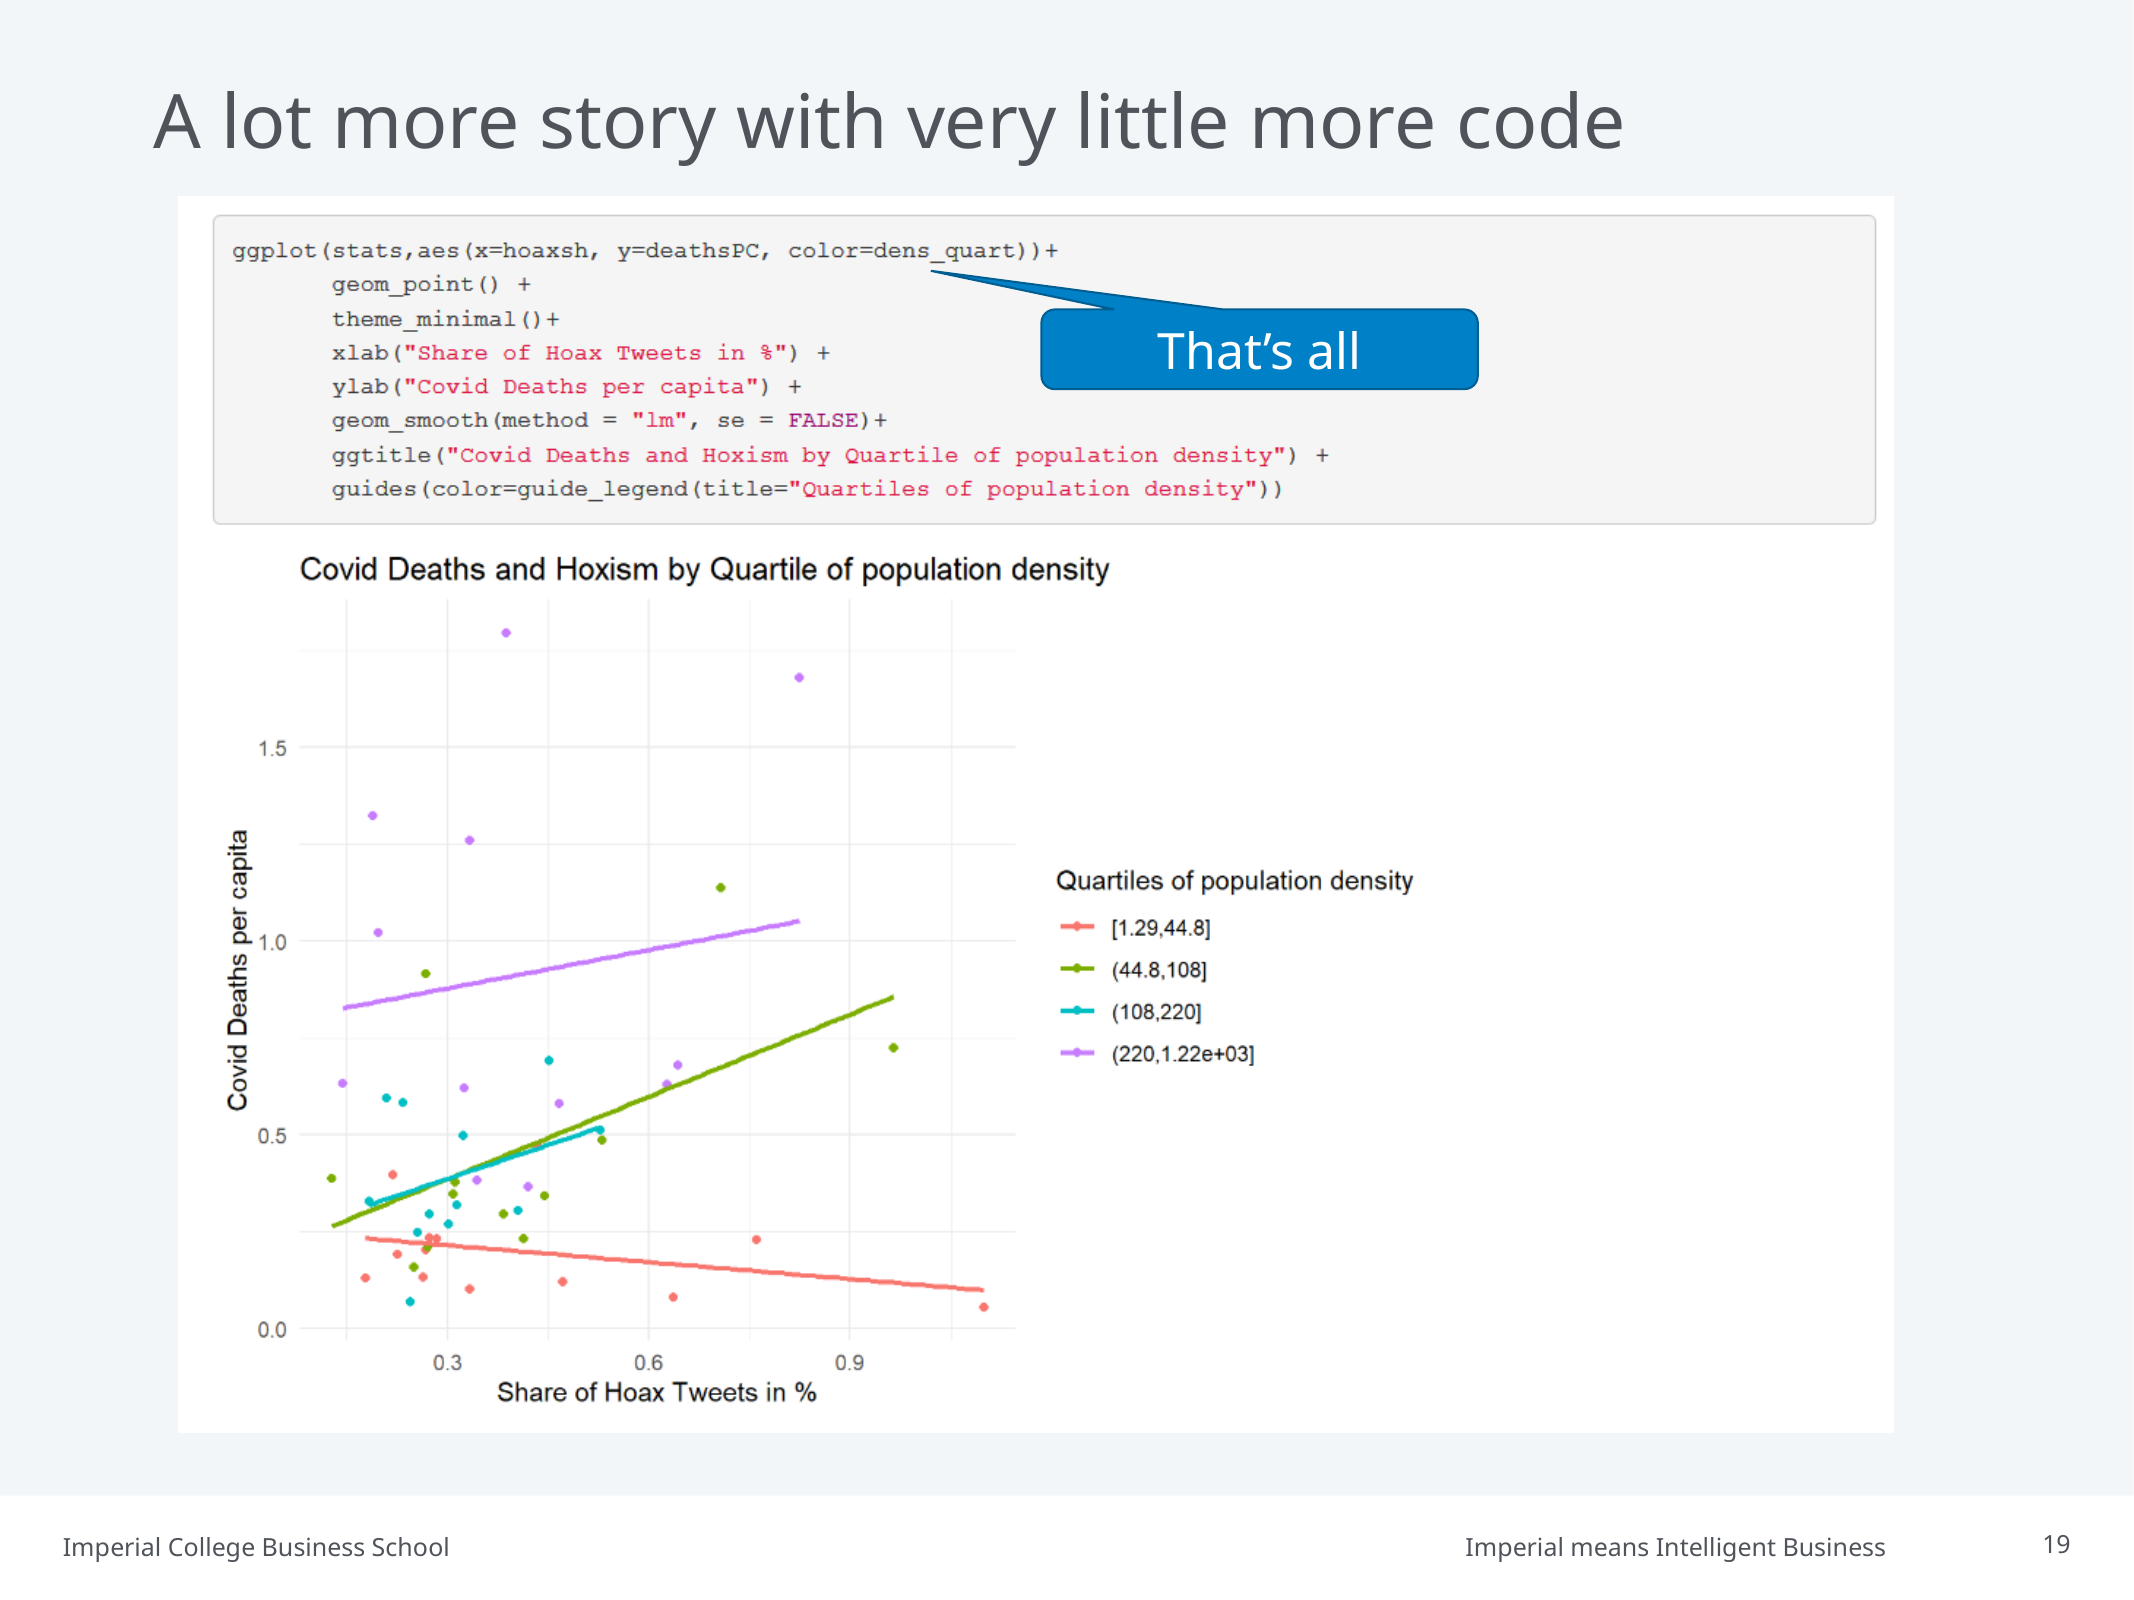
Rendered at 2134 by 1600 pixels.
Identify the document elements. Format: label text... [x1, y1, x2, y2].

text_box A lot more story with very little more code [153, 73, 1929, 165]
picture [178, 196, 1894, 1434]
